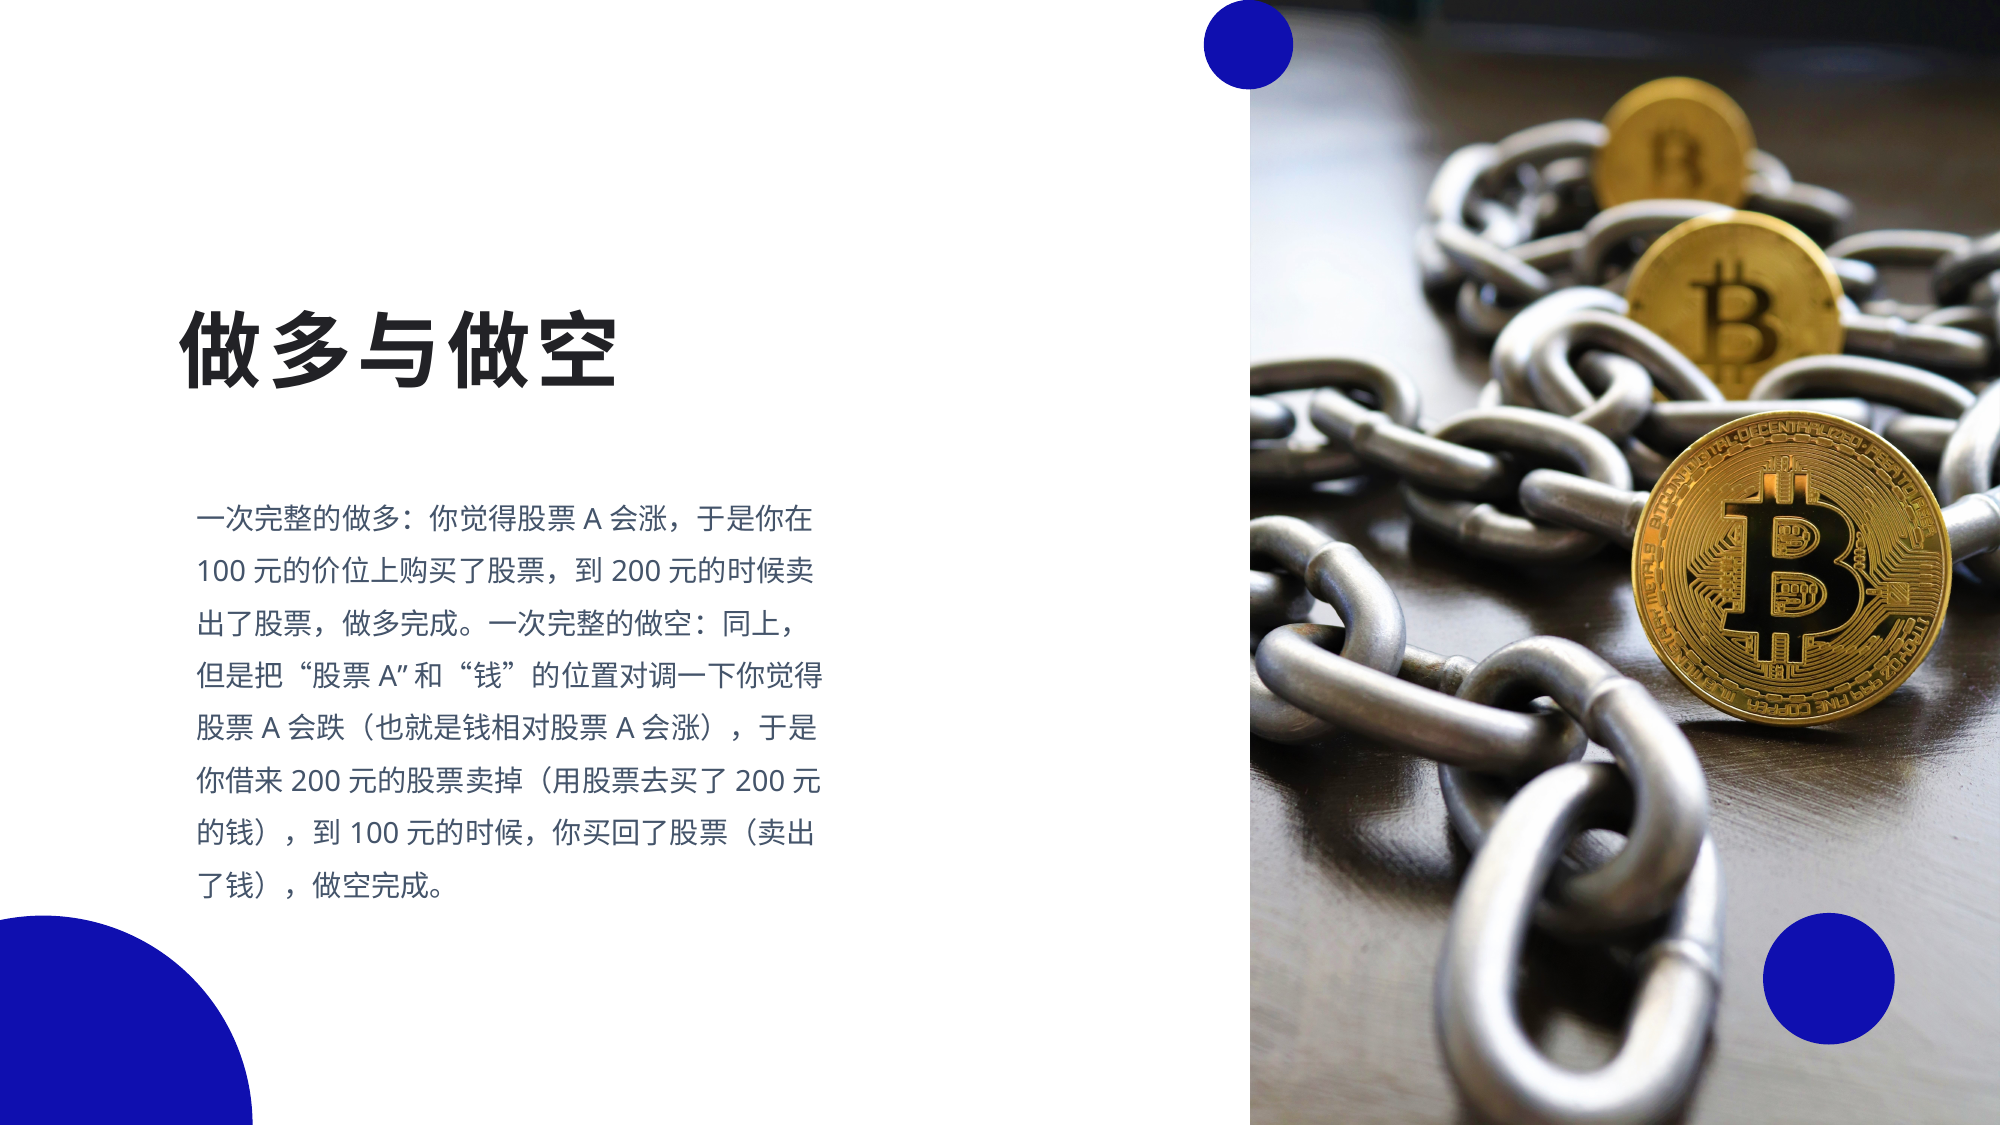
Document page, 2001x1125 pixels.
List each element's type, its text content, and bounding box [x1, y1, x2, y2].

text_box 做多与做空 [163, 291, 894, 406]
text_box [1202, 0, 1249, 91]
text_box 一次完整的做多：你觉得股票A会涨，于是你在100元的价位上购买了股票，到200元的时候卖出了股票，做多完成。一次完整的做空：同上，但是把“股票A”和“钱”的位置对调一下你觉得股票A会跌（也就是钱相对股票A会涨），于是你借来200元的股票卖掉（用股票去买了200元的钱），到100元的时候，你买回了股票（卖出了钱），做空完成。 [181, 475, 842, 1015]
text_box [0, 914, 254, 1125]
picture [1249, 0, 2000, 1125]
